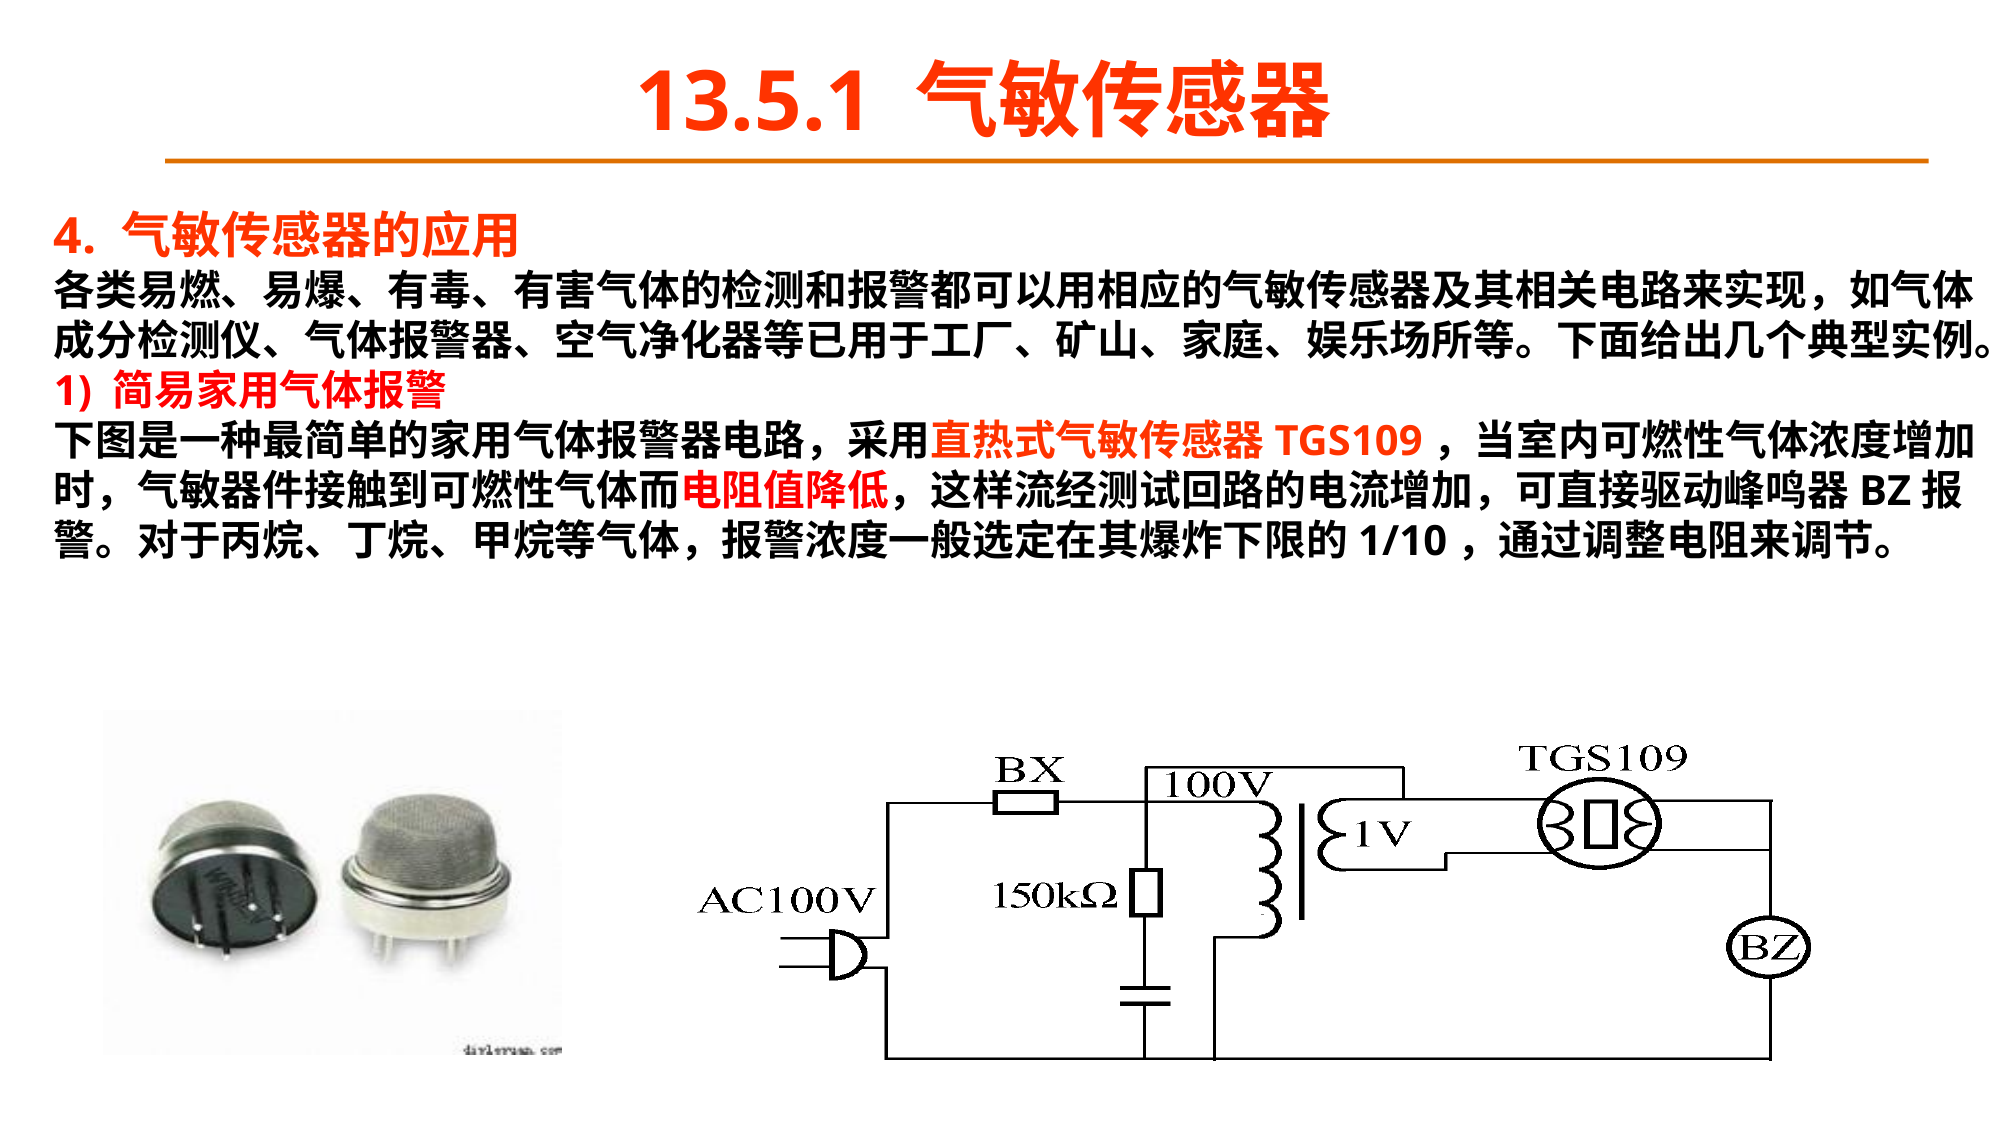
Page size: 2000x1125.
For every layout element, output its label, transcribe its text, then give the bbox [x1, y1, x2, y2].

text_box 13.5.1 气敏传感器 [244, 0, 1677, 155]
text_box 4. 气敏传感器的应用 各类易燃、易爆、有毒、有害气体的检测和报警都可以用相应的气敏传感器及其相关电路来实现，如气体成分检测仪、气体报警器、空气净化器等已用于工厂、矿山、家庭、娱乐场所等。下面给出几个典型实例。 1) 简易家用气体报警 下图是一种最简单的家用气体报警器电路，采用直热式气敏传感器TGS109，当室内可燃性气体浓度增加时，气敏器件接触到可燃性气体而电阻值降低，这样流经测试回路的电流增加，可直接驱动峰鸣器BZ报警。对于丙烷、丁烷、甲烷等气体，报警浓度一般选定在其爆炸下限的1/10，通过调整电阻来调节。 [39, 196, 2000, 572]
picture [690, 715, 1841, 1076]
picture [103, 710, 563, 1055]
